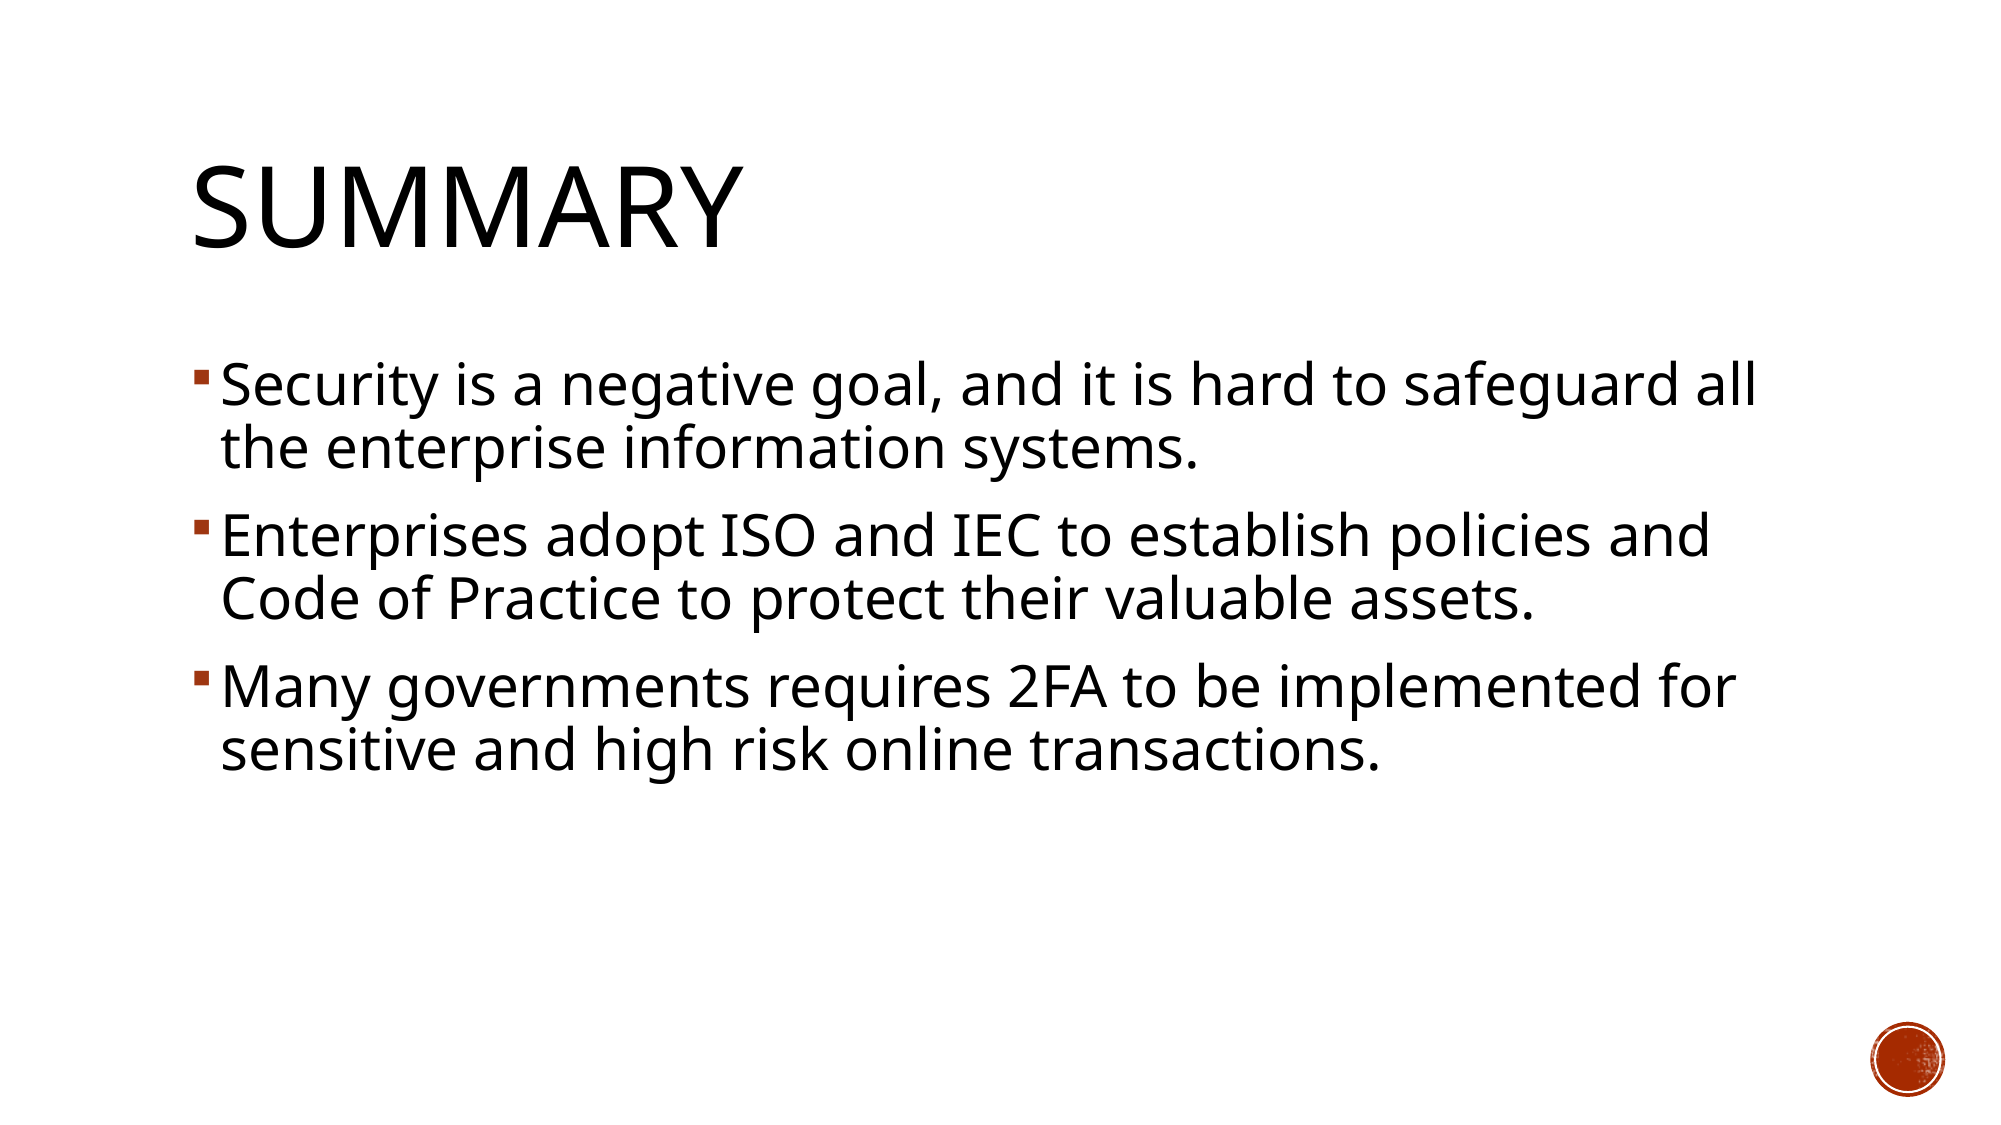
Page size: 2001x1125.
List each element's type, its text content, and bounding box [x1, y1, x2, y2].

list Security is a negative goal, and it is hard to safeguard all the enterprise information systems. Enterprises adopt ISO and IEC to establish policies and Code of Practice to protect their valuable assets. Many governments requires 2FA to be implemented for sensitive and high risk online transactions. [175, 348, 1826, 1013]
title Summary [175, 79, 1826, 344]
